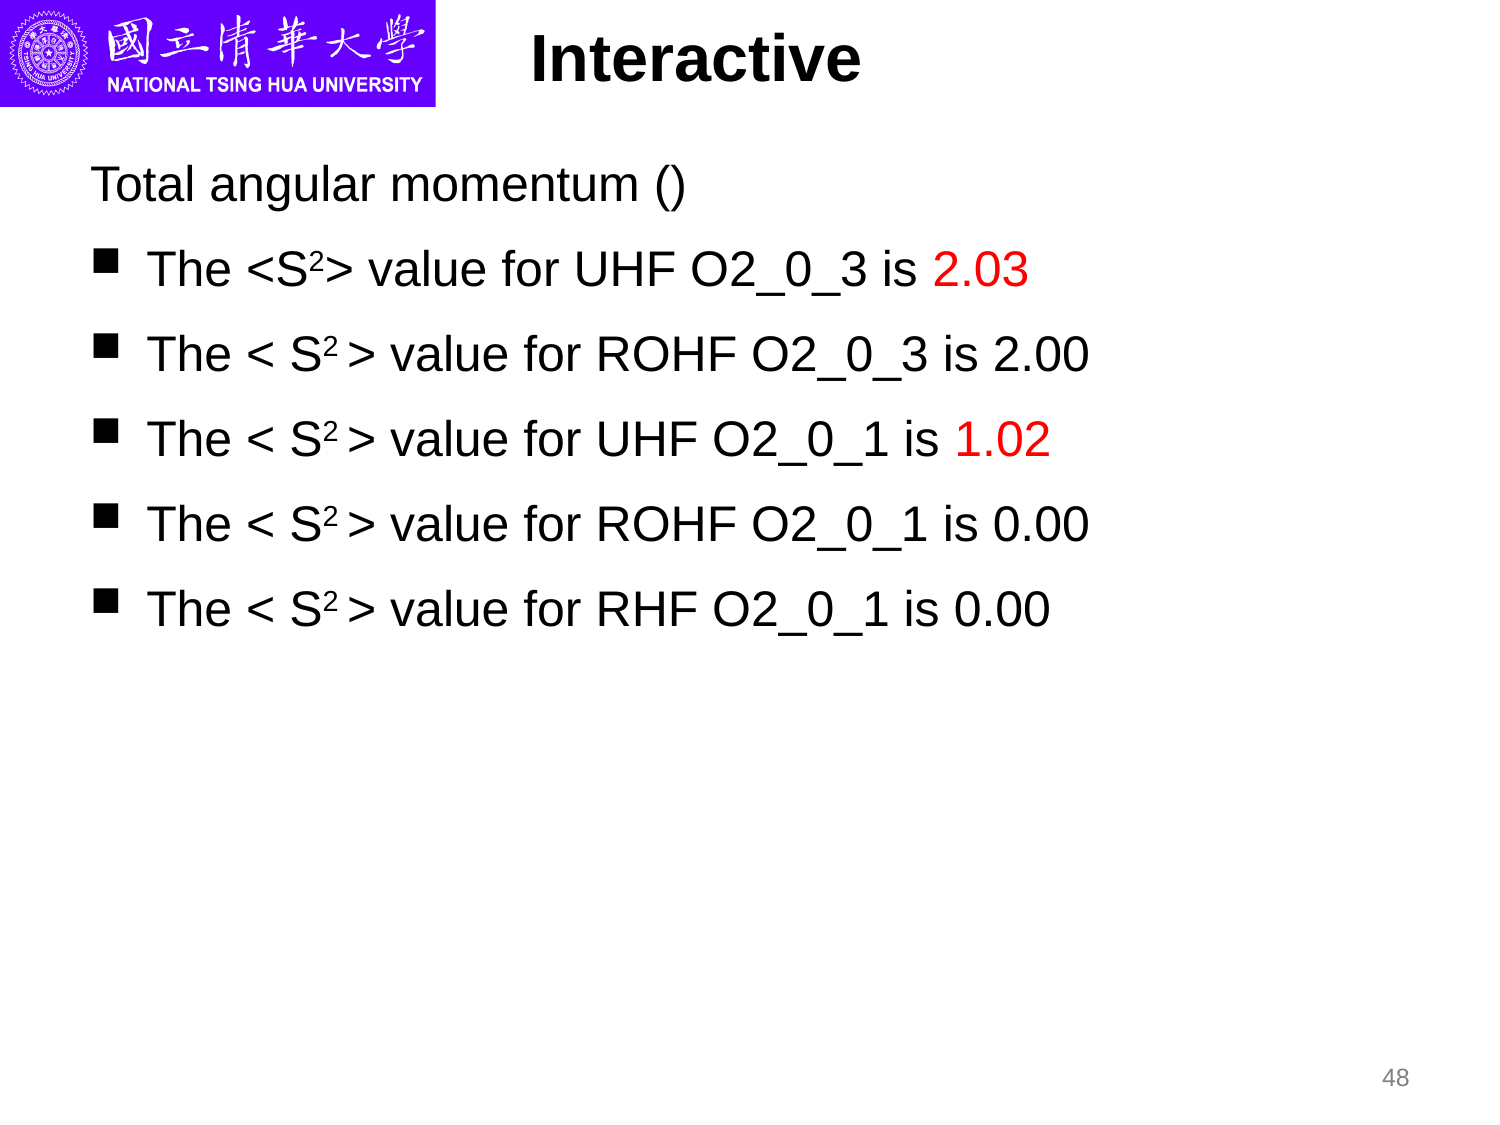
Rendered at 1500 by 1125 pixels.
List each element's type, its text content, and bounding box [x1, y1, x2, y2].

picture [0, 0, 436, 107]
slide_number 48 [1308, 1050, 1425, 1103]
title Interactive [515, 0, 1425, 107]
